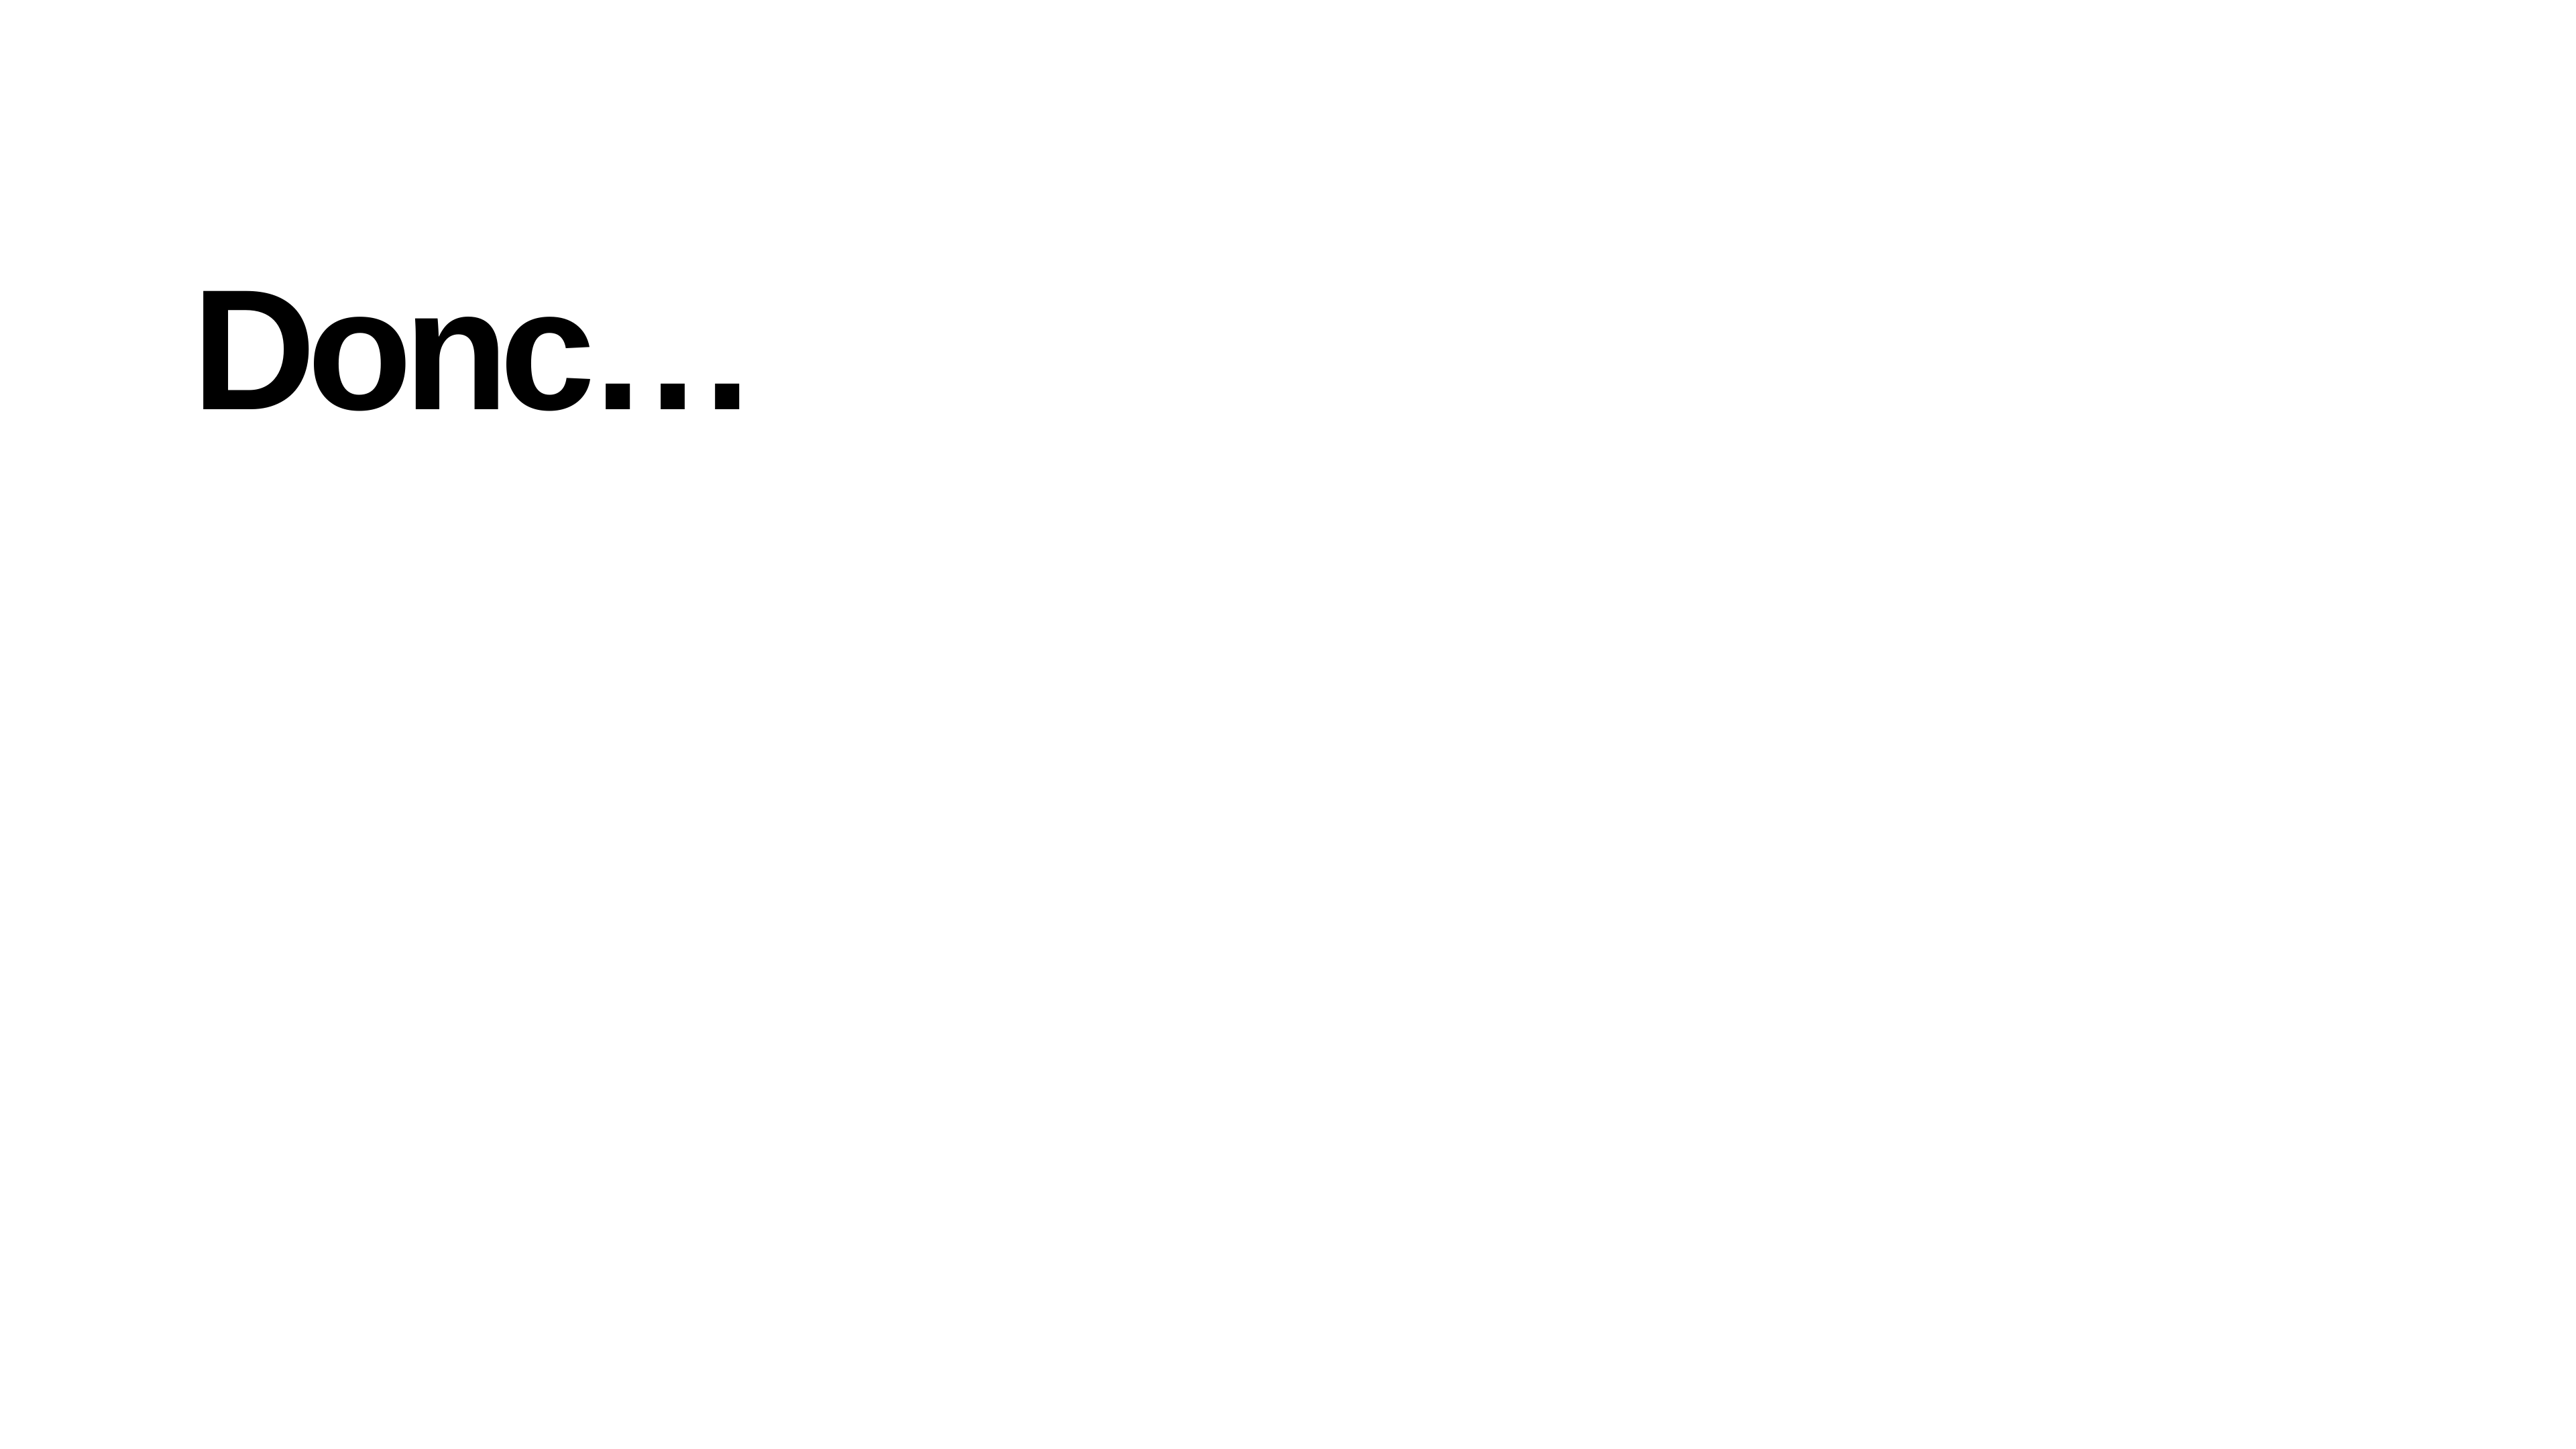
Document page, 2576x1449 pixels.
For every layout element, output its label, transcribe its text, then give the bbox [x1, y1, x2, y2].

title Donc… [186, 185, 2390, 478]
